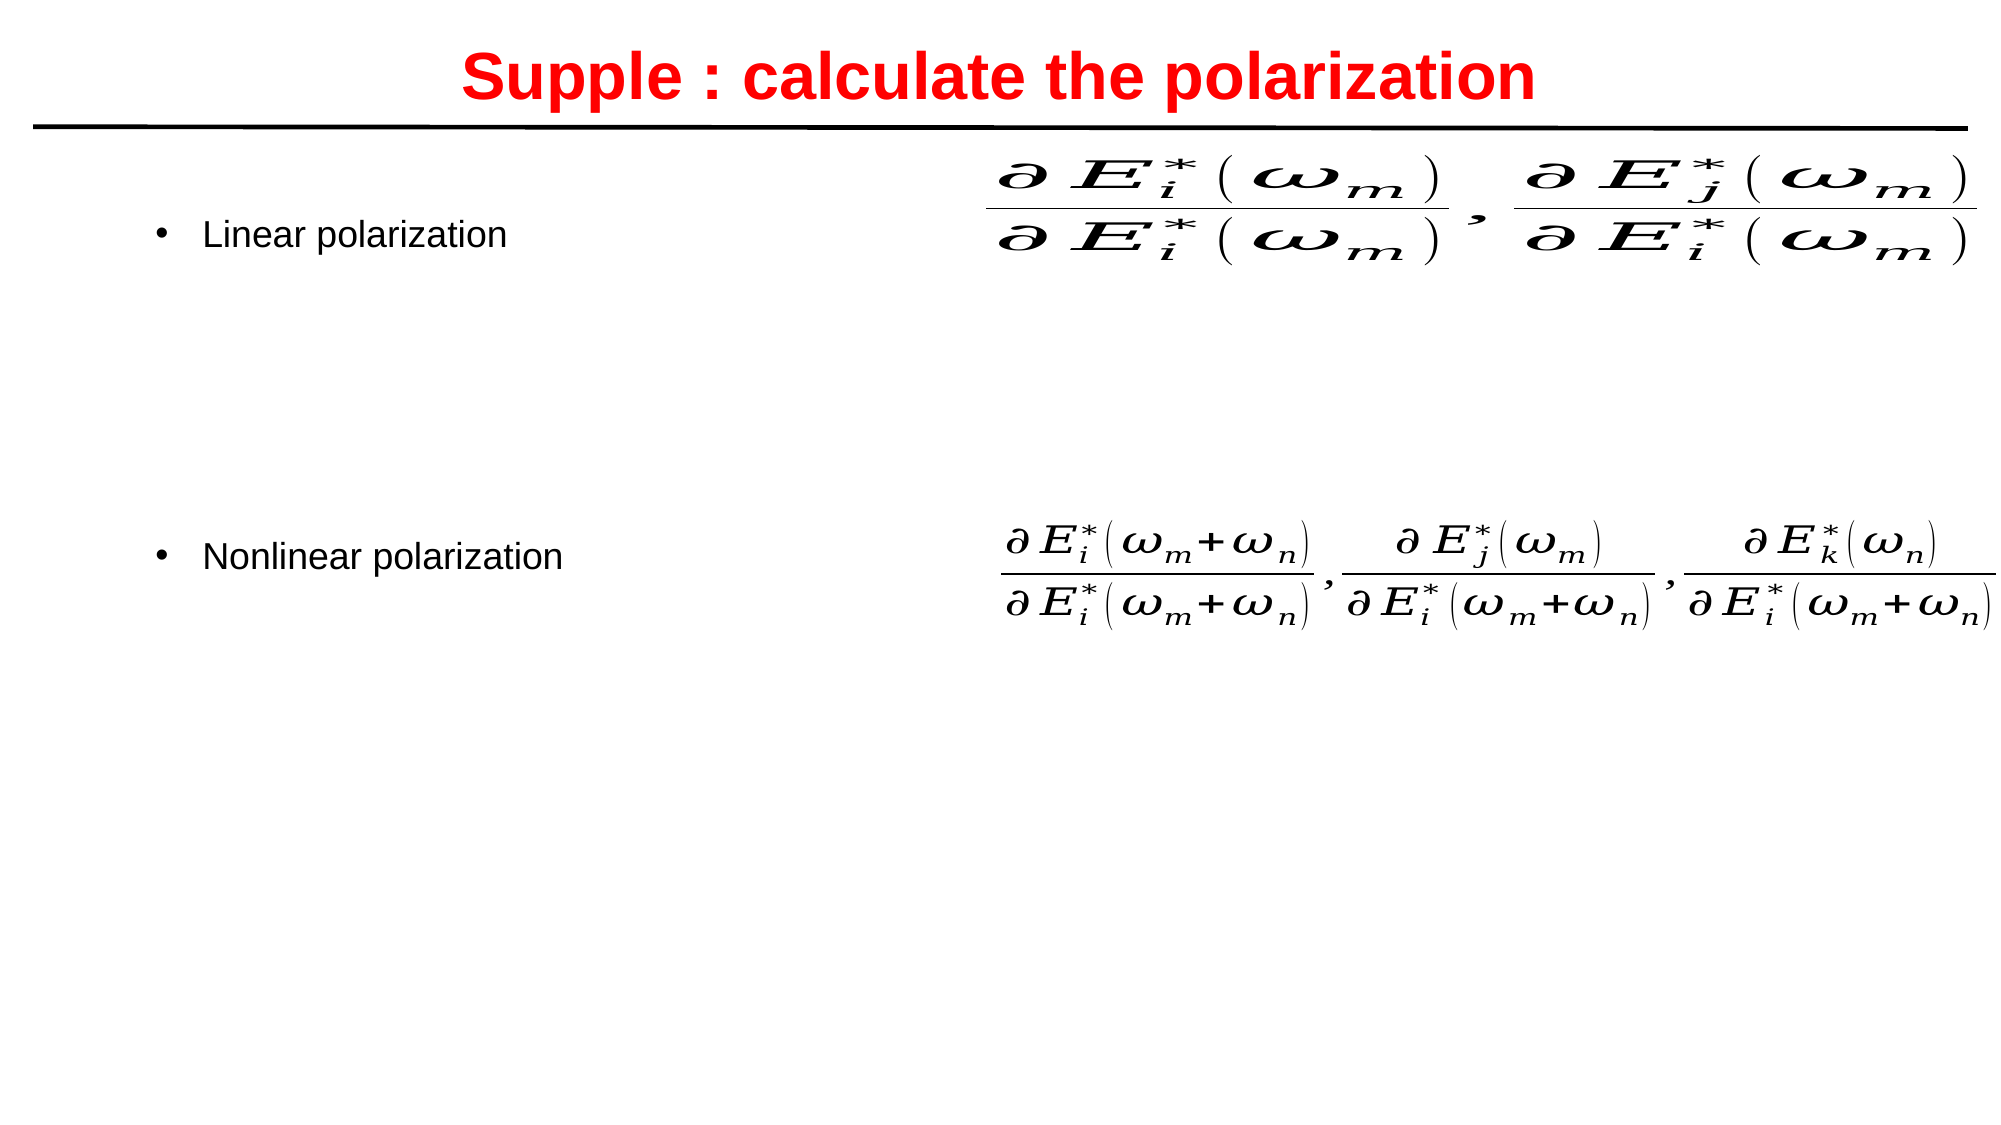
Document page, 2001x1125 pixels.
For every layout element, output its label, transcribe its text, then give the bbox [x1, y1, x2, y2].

text_box Nonlinear polarization [140, 524, 1909, 585]
title Supple : calculate the polarization [0, 24, 2000, 131]
text_box Linear polarization [140, 202, 1909, 262]
